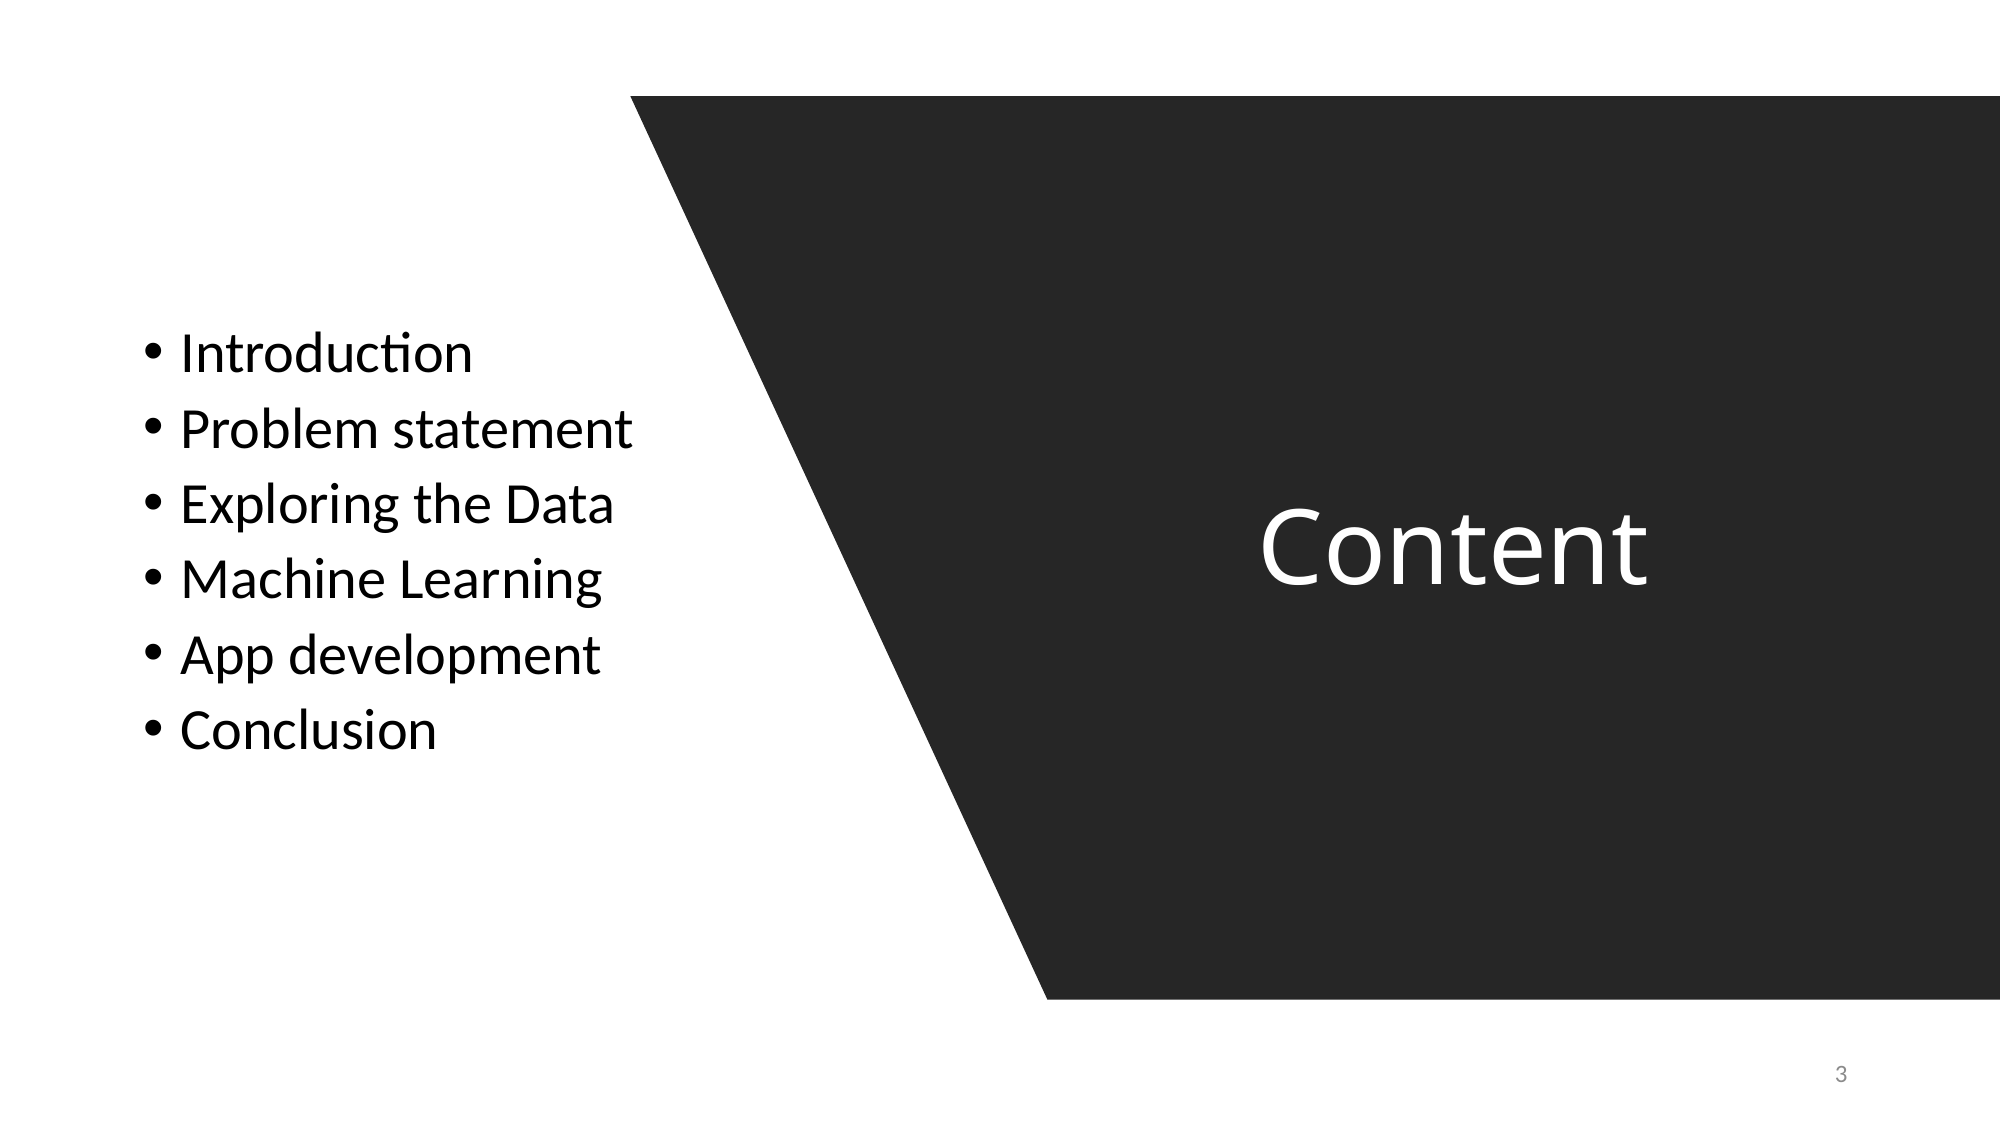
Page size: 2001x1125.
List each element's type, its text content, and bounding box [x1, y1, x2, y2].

slide_number 3 [1412, 1042, 1863, 1103]
list Introduction Problem statement Exploring the Data Machine Learning App development Conclusion [128, 314, 672, 1029]
text_box [628, 94, 2000, 1001]
title Content [999, 247, 1932, 615]
